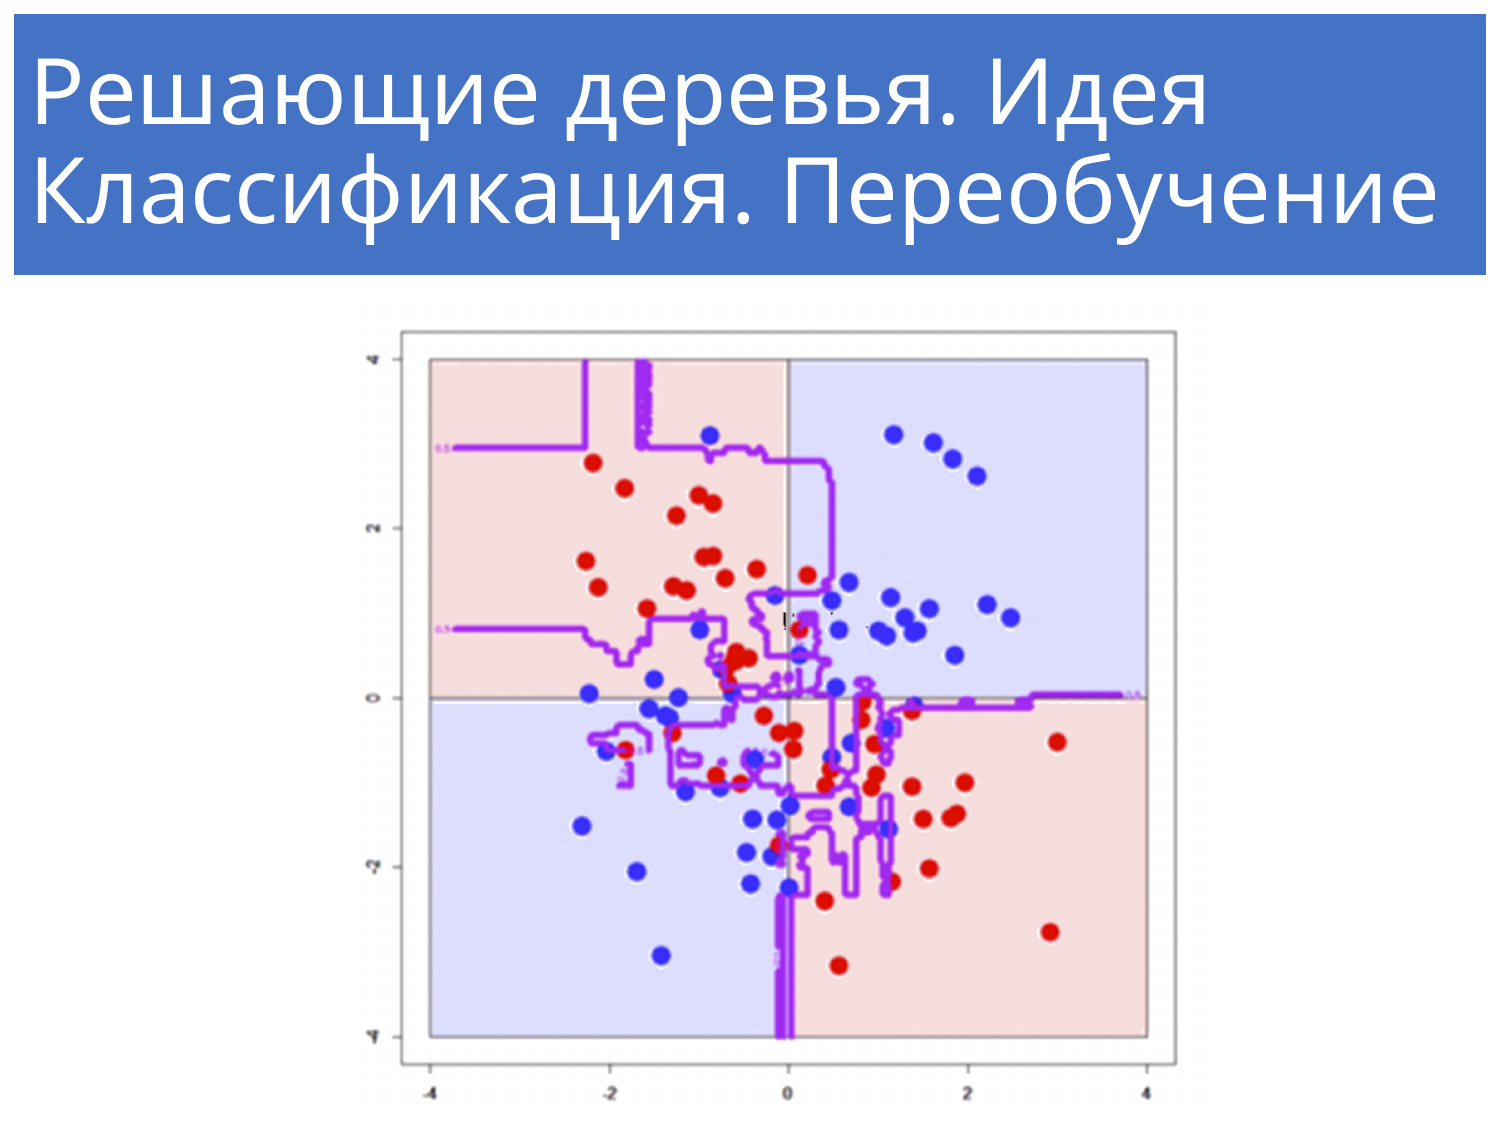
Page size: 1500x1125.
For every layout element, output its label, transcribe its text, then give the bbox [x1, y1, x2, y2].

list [354, 295, 1219, 1111]
title Решающие деревья. Идея Классификация. Переобучение [14, 14, 1486, 275]
